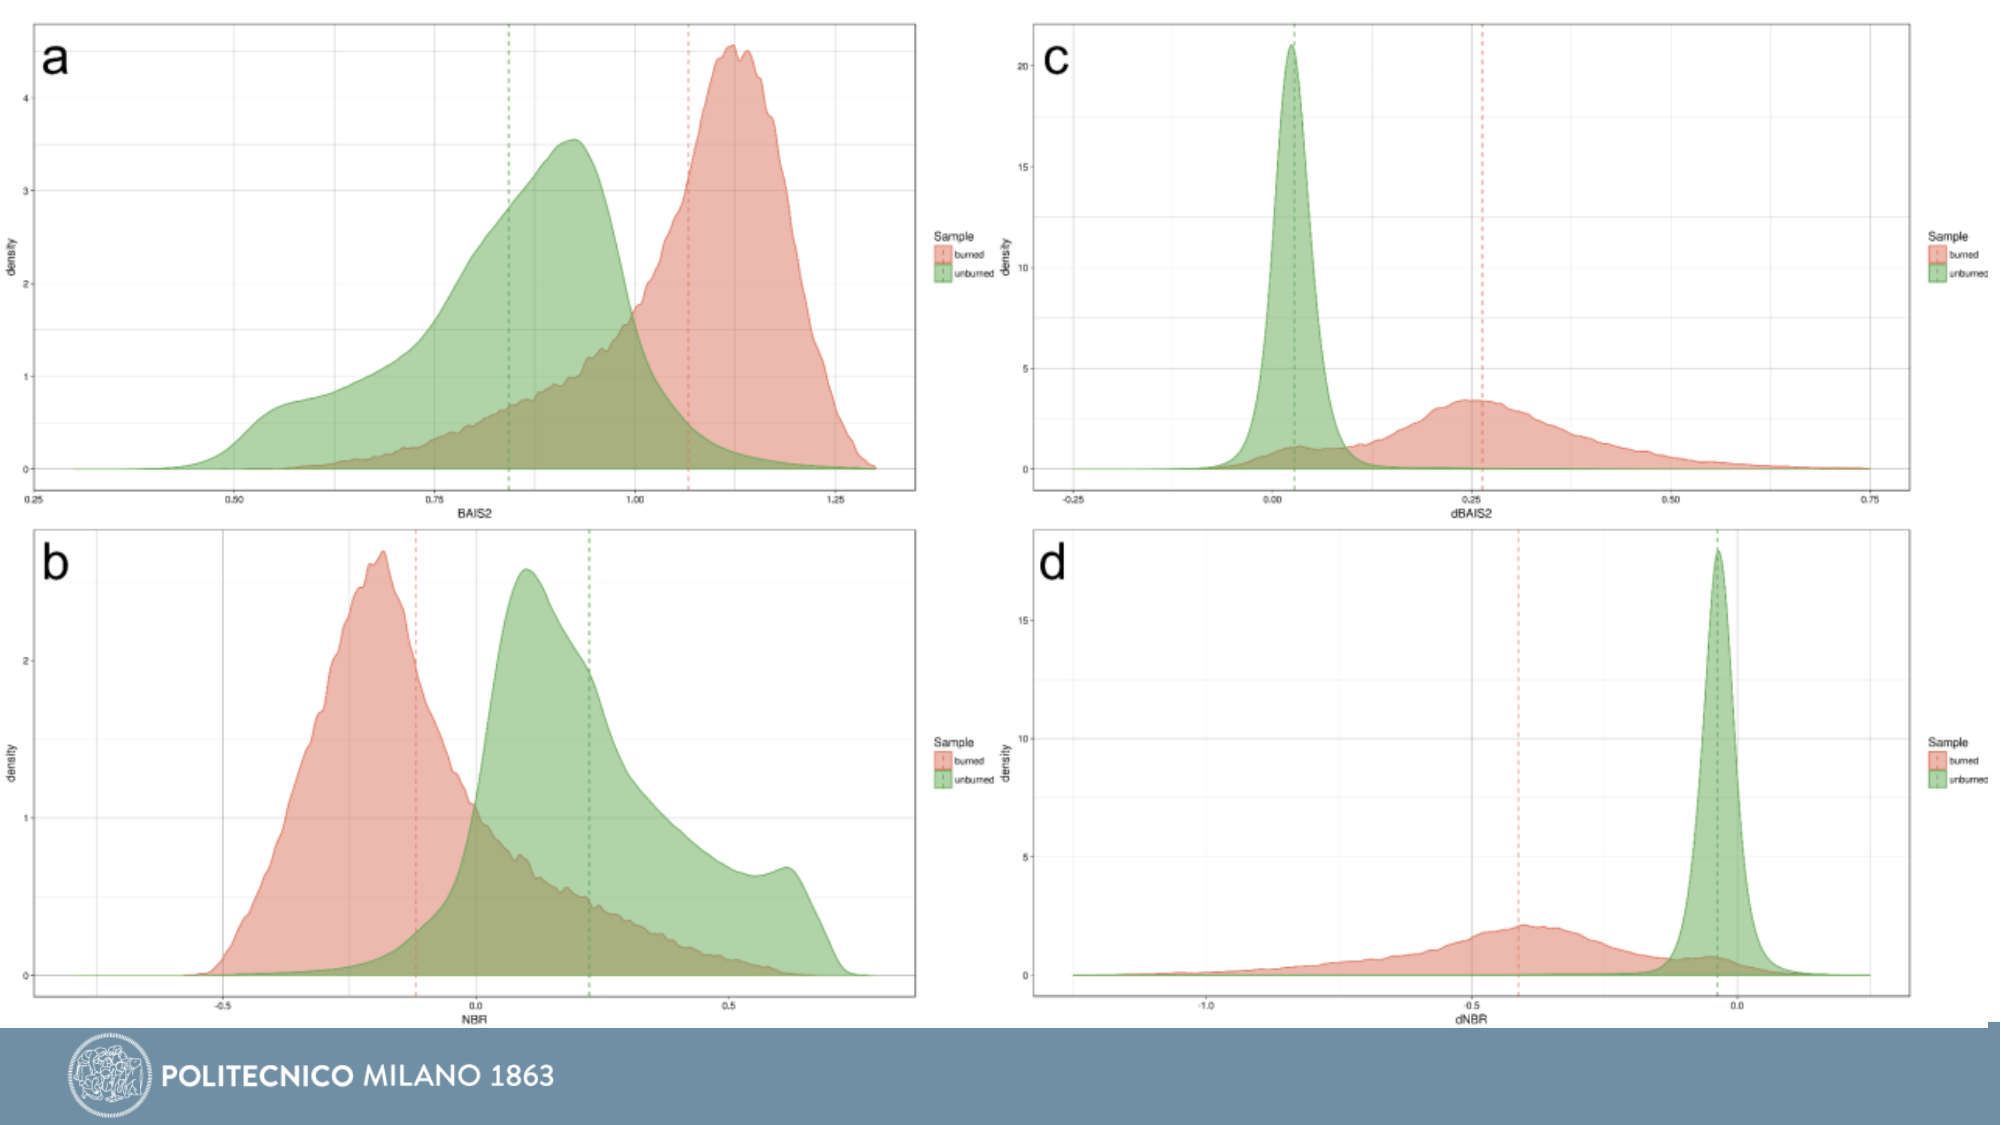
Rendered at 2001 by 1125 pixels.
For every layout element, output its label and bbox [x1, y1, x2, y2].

text_box [0, 1021, 2000, 1125]
picture [0, 18, 1988, 1028]
